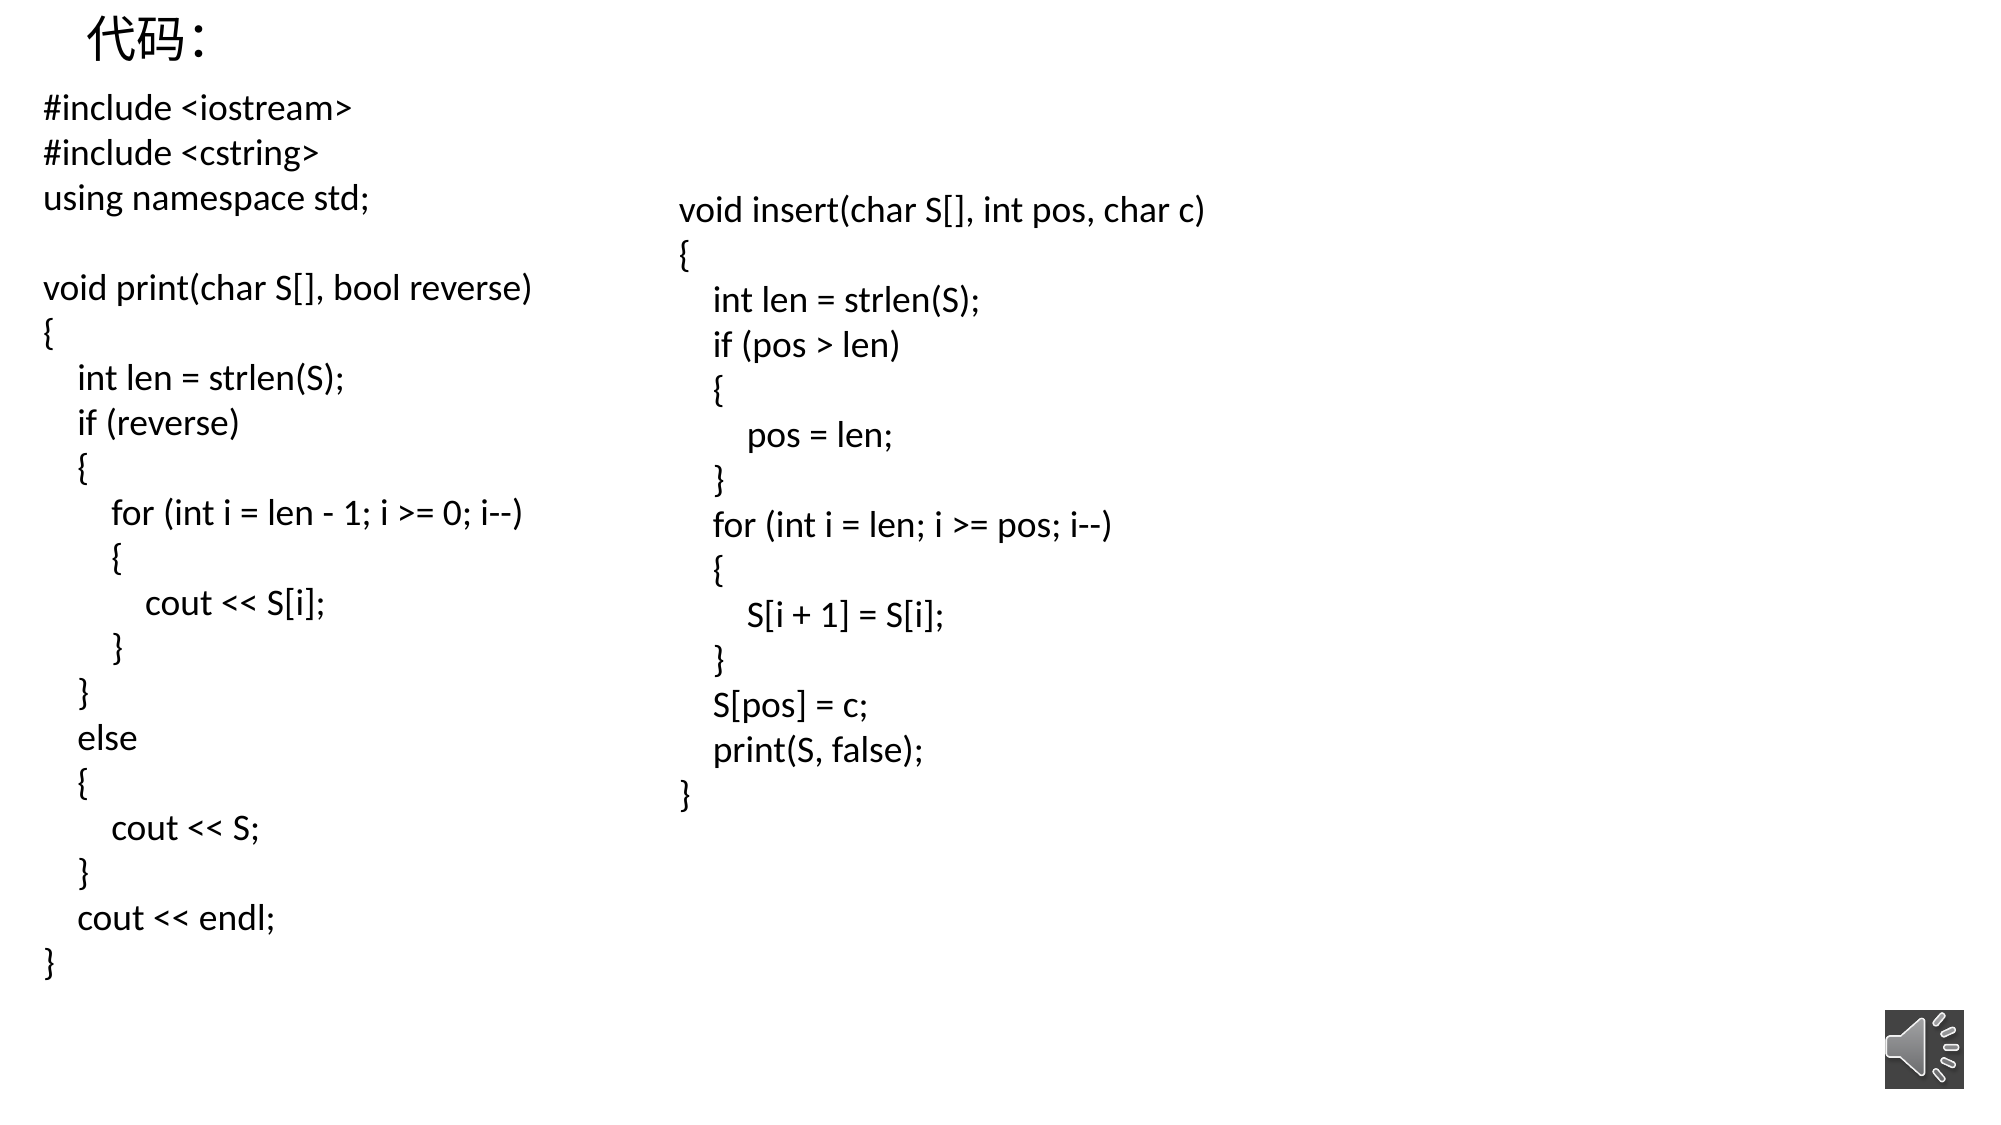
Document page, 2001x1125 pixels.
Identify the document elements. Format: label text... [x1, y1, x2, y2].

text_box #include <iostream> #include <cstring> using namespace std; void print(char S[], bool reverse) { int len = strlen(S); if (reverse) { for (int i = len - 1; i >= 0; i--) { cout << S[i]; } } else { cout << S; } cout << endl; } [28, 75, 615, 1081]
picture [1884, 1009, 1965, 1090]
text_box void insert(char S[], int pos, char c) { int len = strlen(S); if (pos > len) { pos = len; } for (int i = len; i >= pos; i--) { S[i + 1] = S[i]; } S[pos] = c; print(S, false); } [664, 177, 1604, 868]
text_box 代码： [72, 0, 1815, 75]
